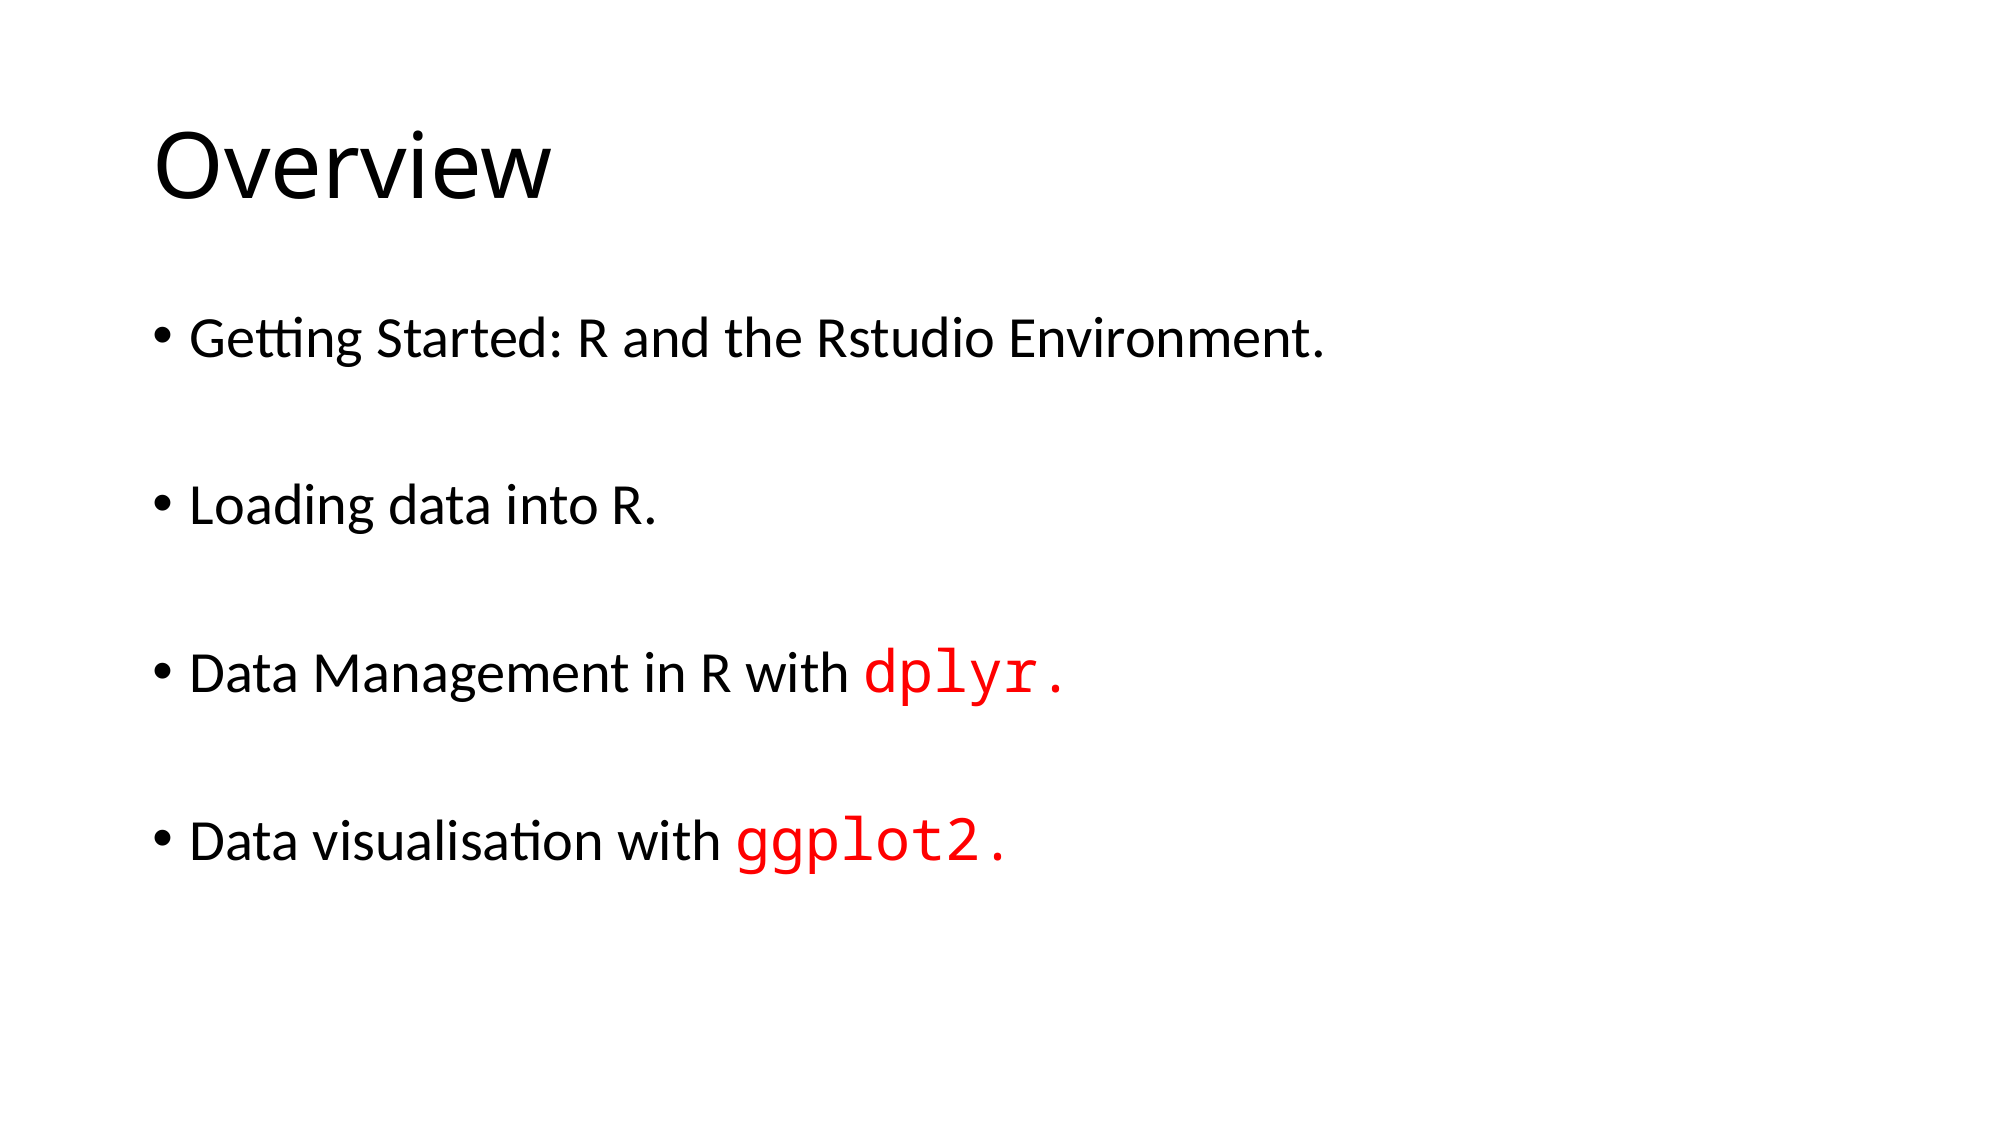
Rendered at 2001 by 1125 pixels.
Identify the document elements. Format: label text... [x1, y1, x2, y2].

title Overview [137, 59, 1863, 278]
list Getting Started: R and the Rstudio Environment. Loading data into R. Data Management in R with dplyr. Data visualisation with ggplot2. [137, 299, 1863, 1014]
